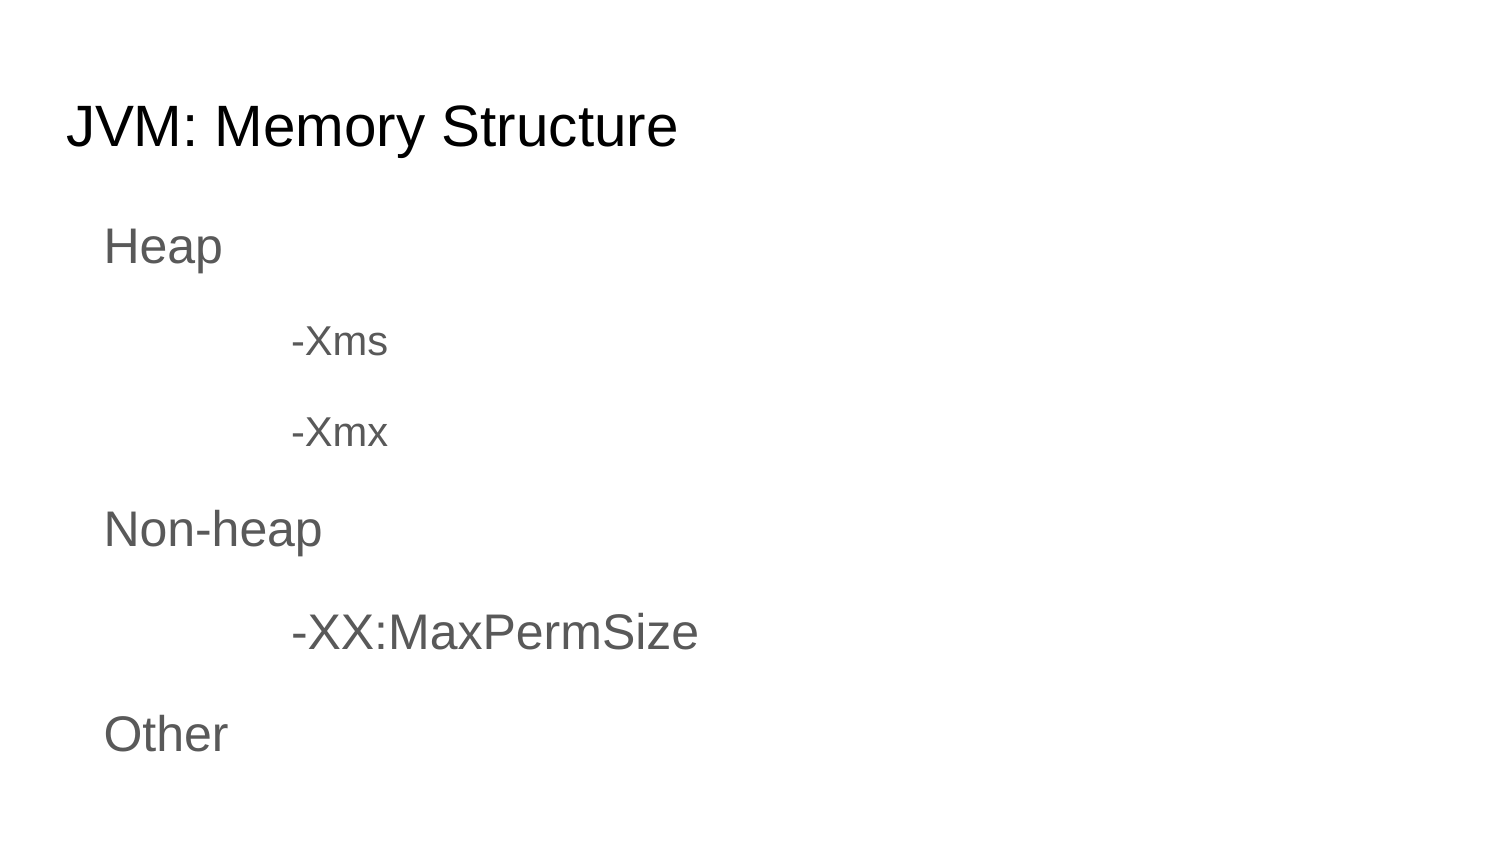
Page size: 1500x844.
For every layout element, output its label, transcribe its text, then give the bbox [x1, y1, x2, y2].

list Heap -Xms -Xmx Non-heap -XX:MaxPermSize Other [51, 189, 1449, 750]
title JVM: Memory Structure [51, 72, 1449, 167]
